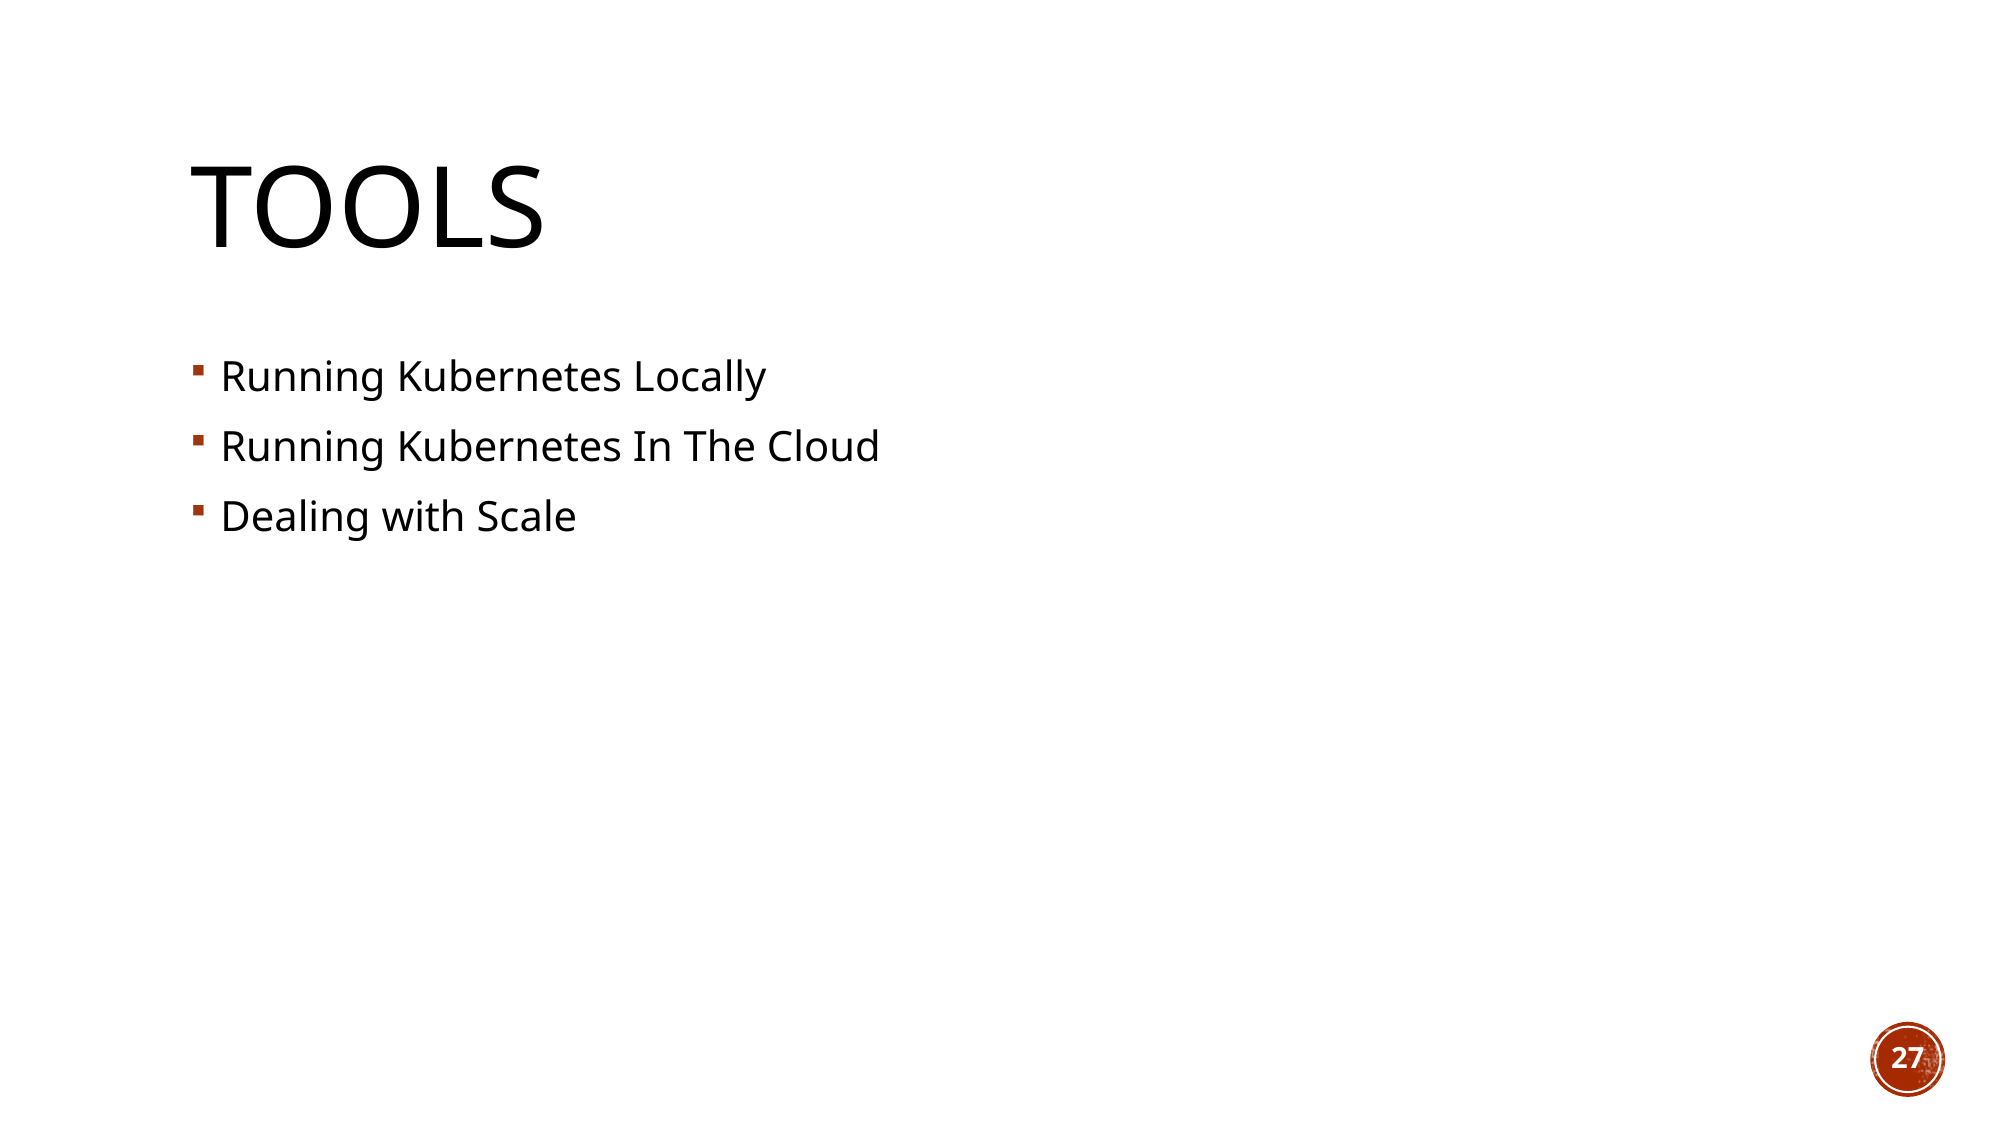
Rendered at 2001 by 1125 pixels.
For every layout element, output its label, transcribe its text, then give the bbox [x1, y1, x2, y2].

title Tools [175, 79, 1826, 344]
list Running Kubernetes Locally Running Kubernetes In The Cloud Dealing with Scale [175, 348, 1826, 1013]
slide_number 27 [1855, 1028, 1961, 1089]
